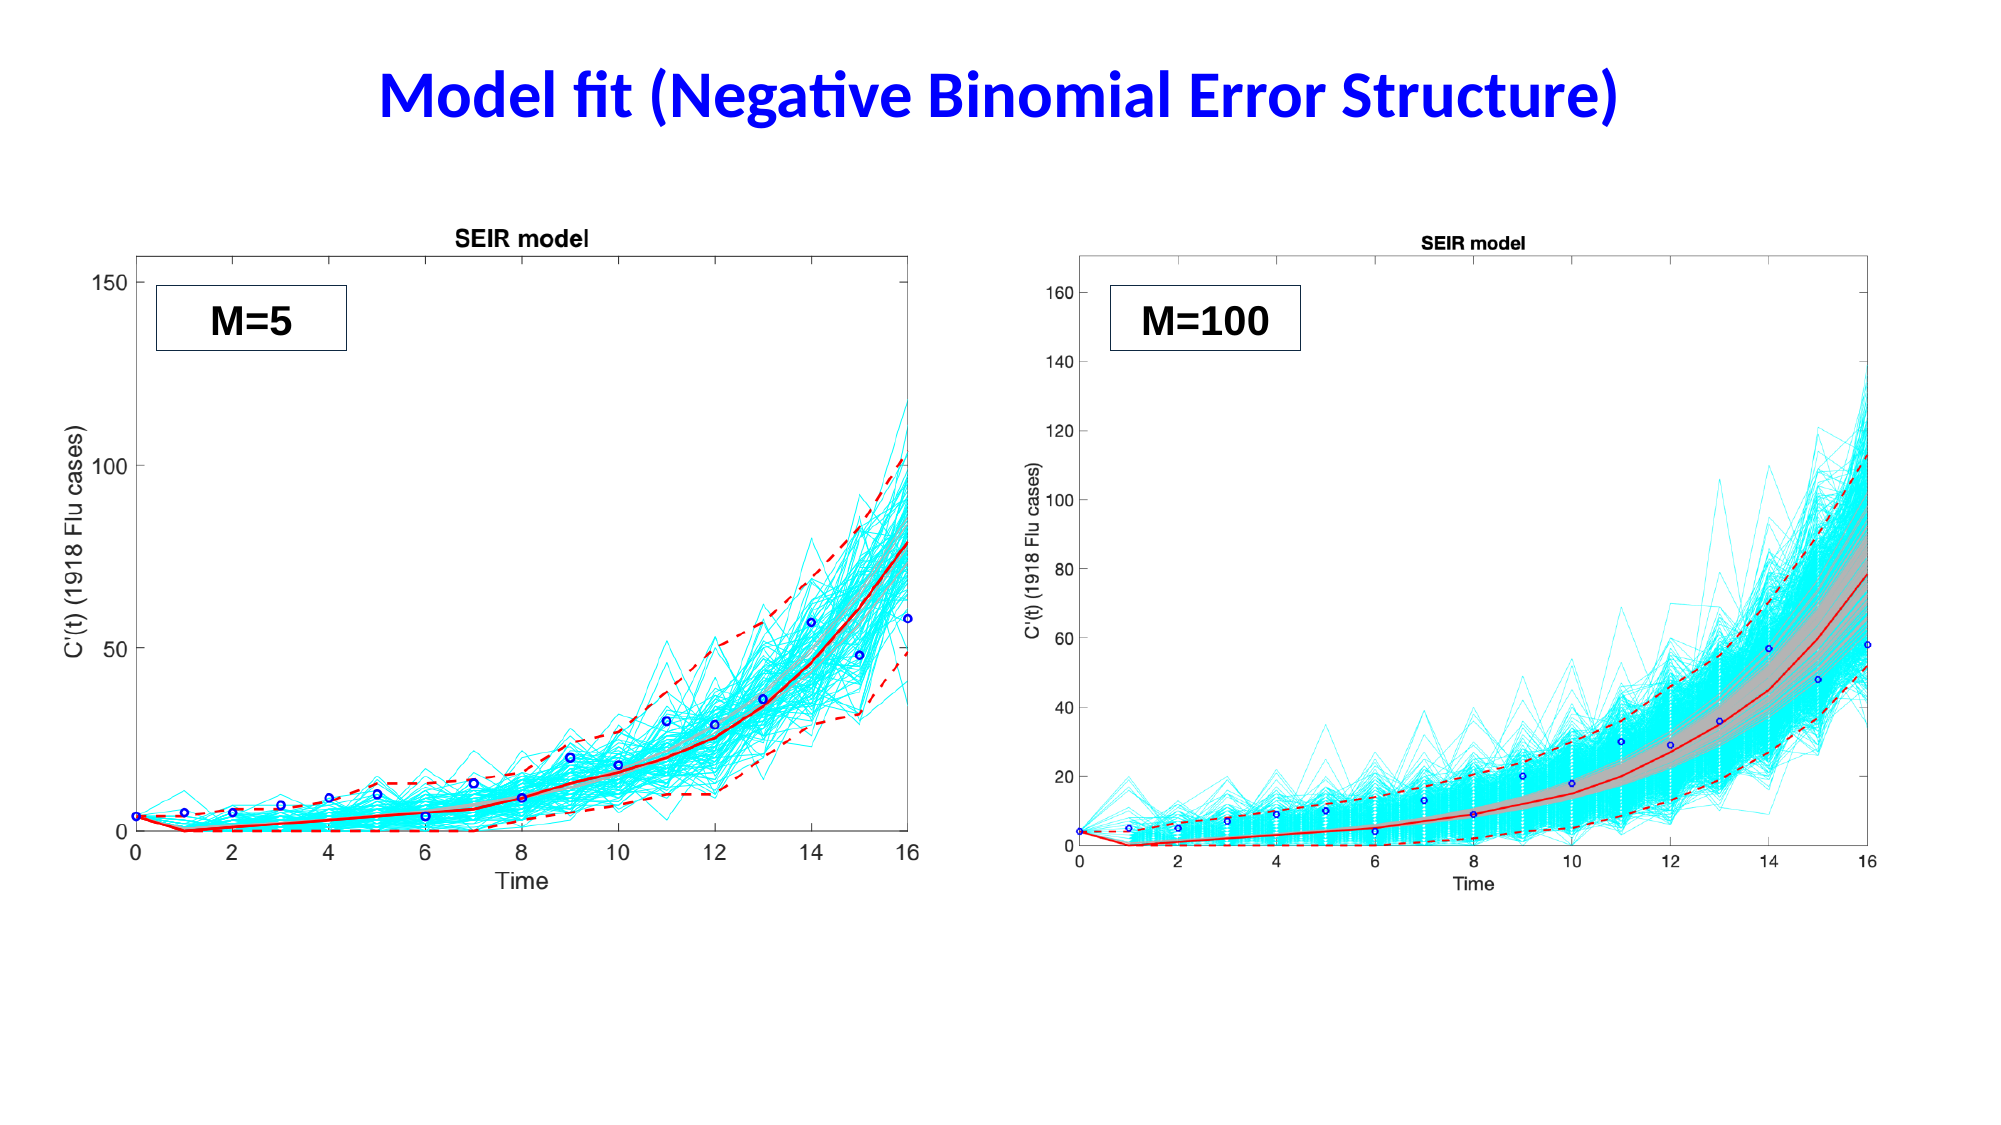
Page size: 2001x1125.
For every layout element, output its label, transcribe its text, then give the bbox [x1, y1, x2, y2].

text_box Model fit (Negative Binomial Error Structure) [207, 43, 1793, 139]
picture [5, 202, 1962, 923]
